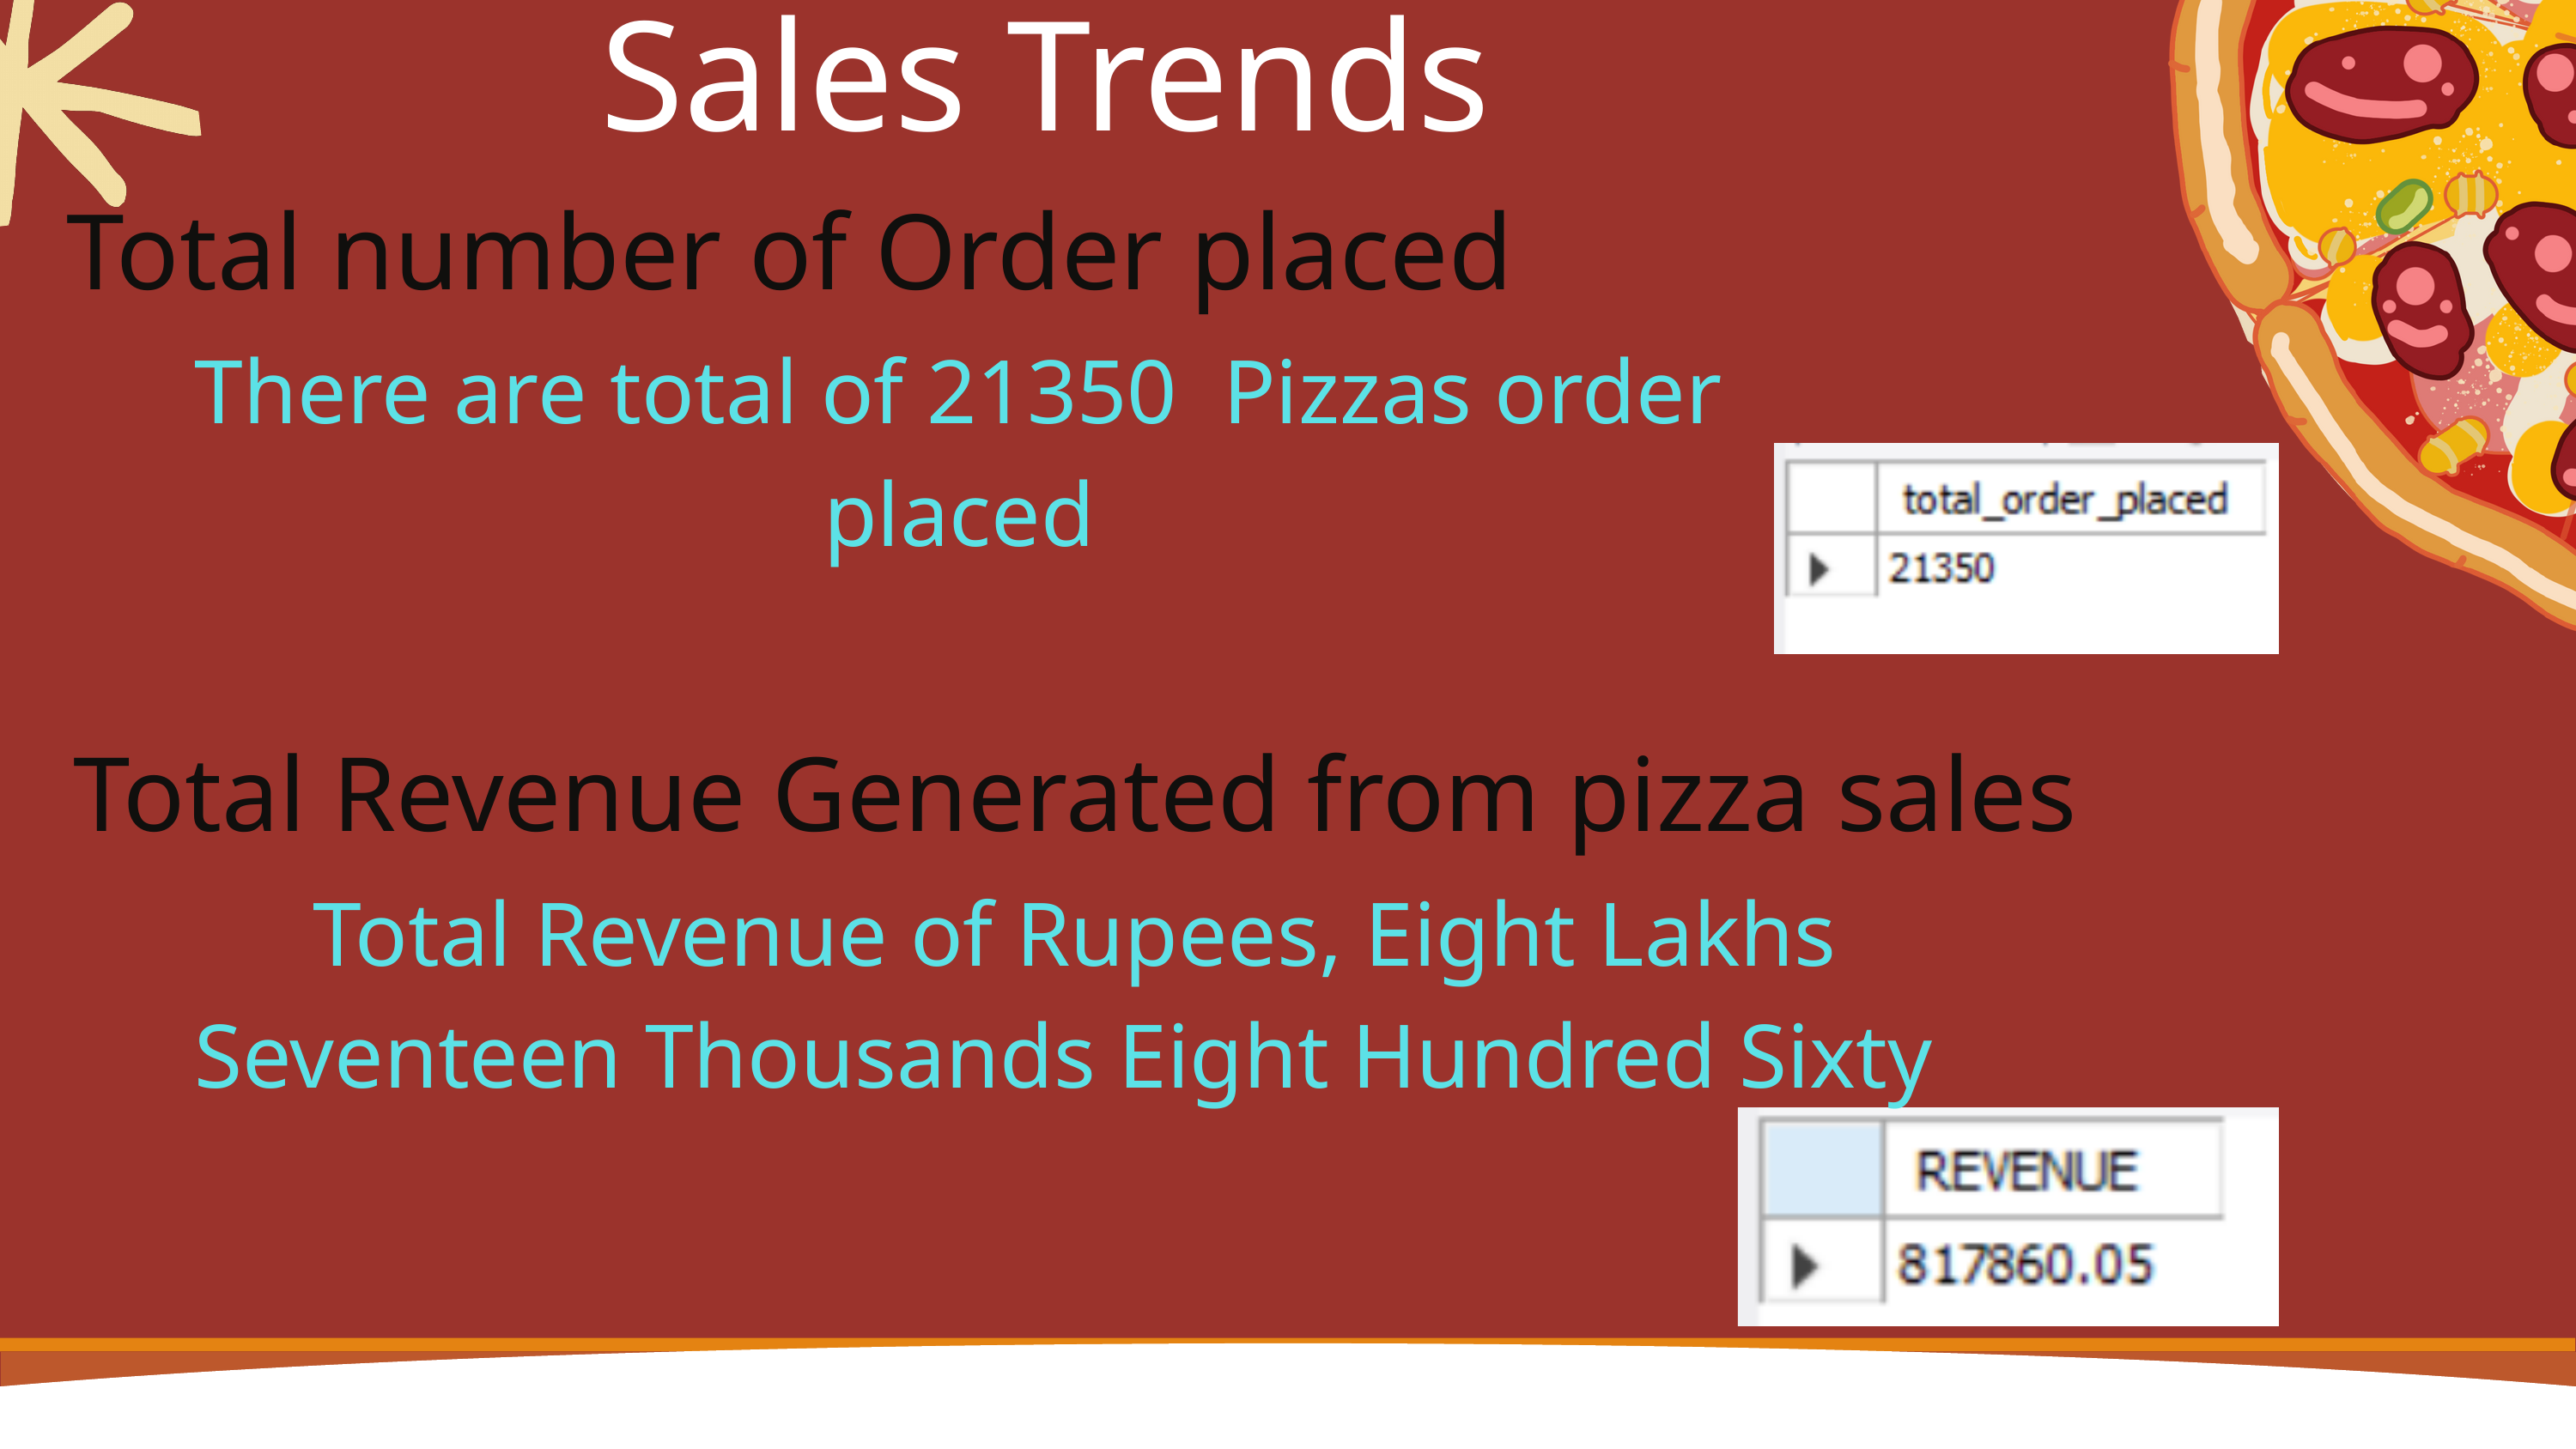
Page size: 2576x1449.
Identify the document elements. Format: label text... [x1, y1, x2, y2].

text_box Total Revenue of Rupees, Eight Lakhs Seventeen Thousands Eight Hundred Sixty [64, 860, 2086, 1191]
text_box [1774, 443, 2279, 654]
text_box [0, 0, 205, 164]
text_box [2167, 0, 2576, 673]
text_box There are total of 21350 Pizzas order placed [144, 318, 1775, 564]
text_box Total Revenue Generated from pizza sales [0, 707, 2242, 852]
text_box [0, 1343, 2576, 1449]
text_box Sales Trends [353, 0, 1738, 161]
text_box [1737, 1107, 2279, 1326]
text_box Total number of Order placed [0, 164, 1738, 312]
